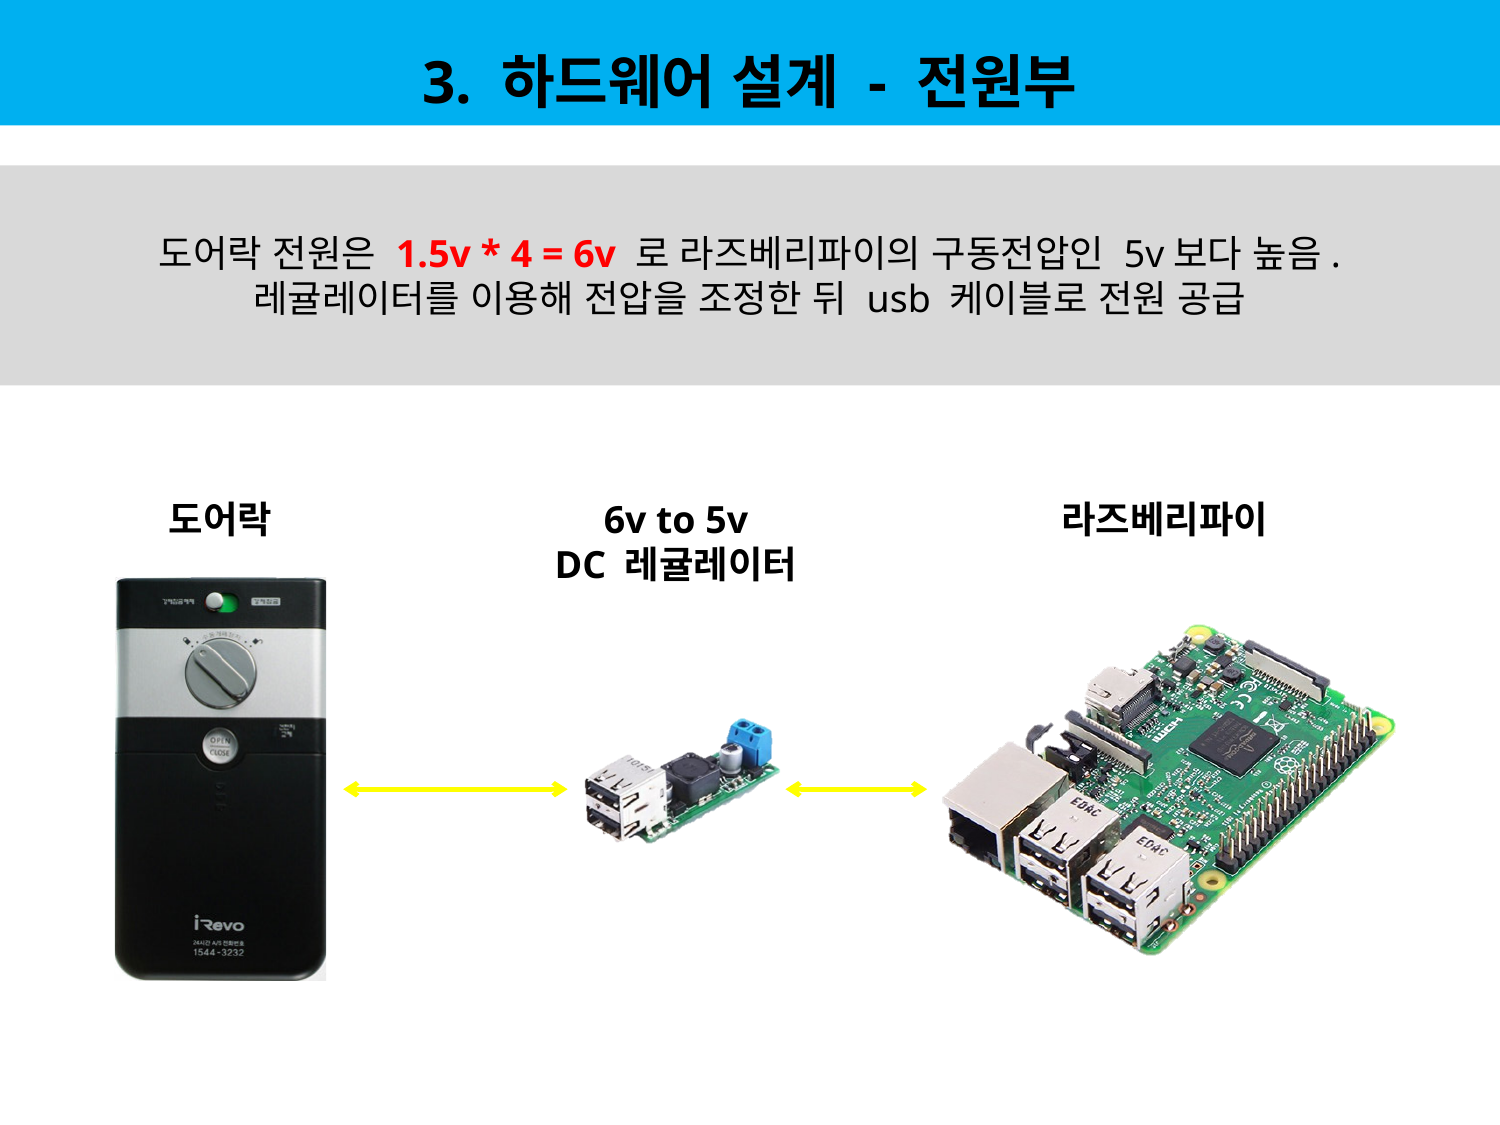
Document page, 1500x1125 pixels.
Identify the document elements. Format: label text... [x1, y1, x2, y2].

text_box 3. 하드웨어 설계 - 전원부 [0, 0, 1500, 126]
text_box 라즈베리파이 [1018, 488, 1312, 547]
picture [18, 577, 423, 981]
picture [537, 640, 815, 918]
picture [858, 549, 1471, 1009]
text_box 도어락 [84, 488, 357, 549]
text_box 6v to 5v DC 레귤레이터 [529, 488, 823, 594]
text_box 도어락 전원은 1.5v * 4 = 6v 로 라즈베리파이의 구동전압인 5v보다 높음. 레귤레이터를 이용해 전압을 조정한 뒤 usb 케이블로 전원 공급 [0, 163, 1500, 387]
